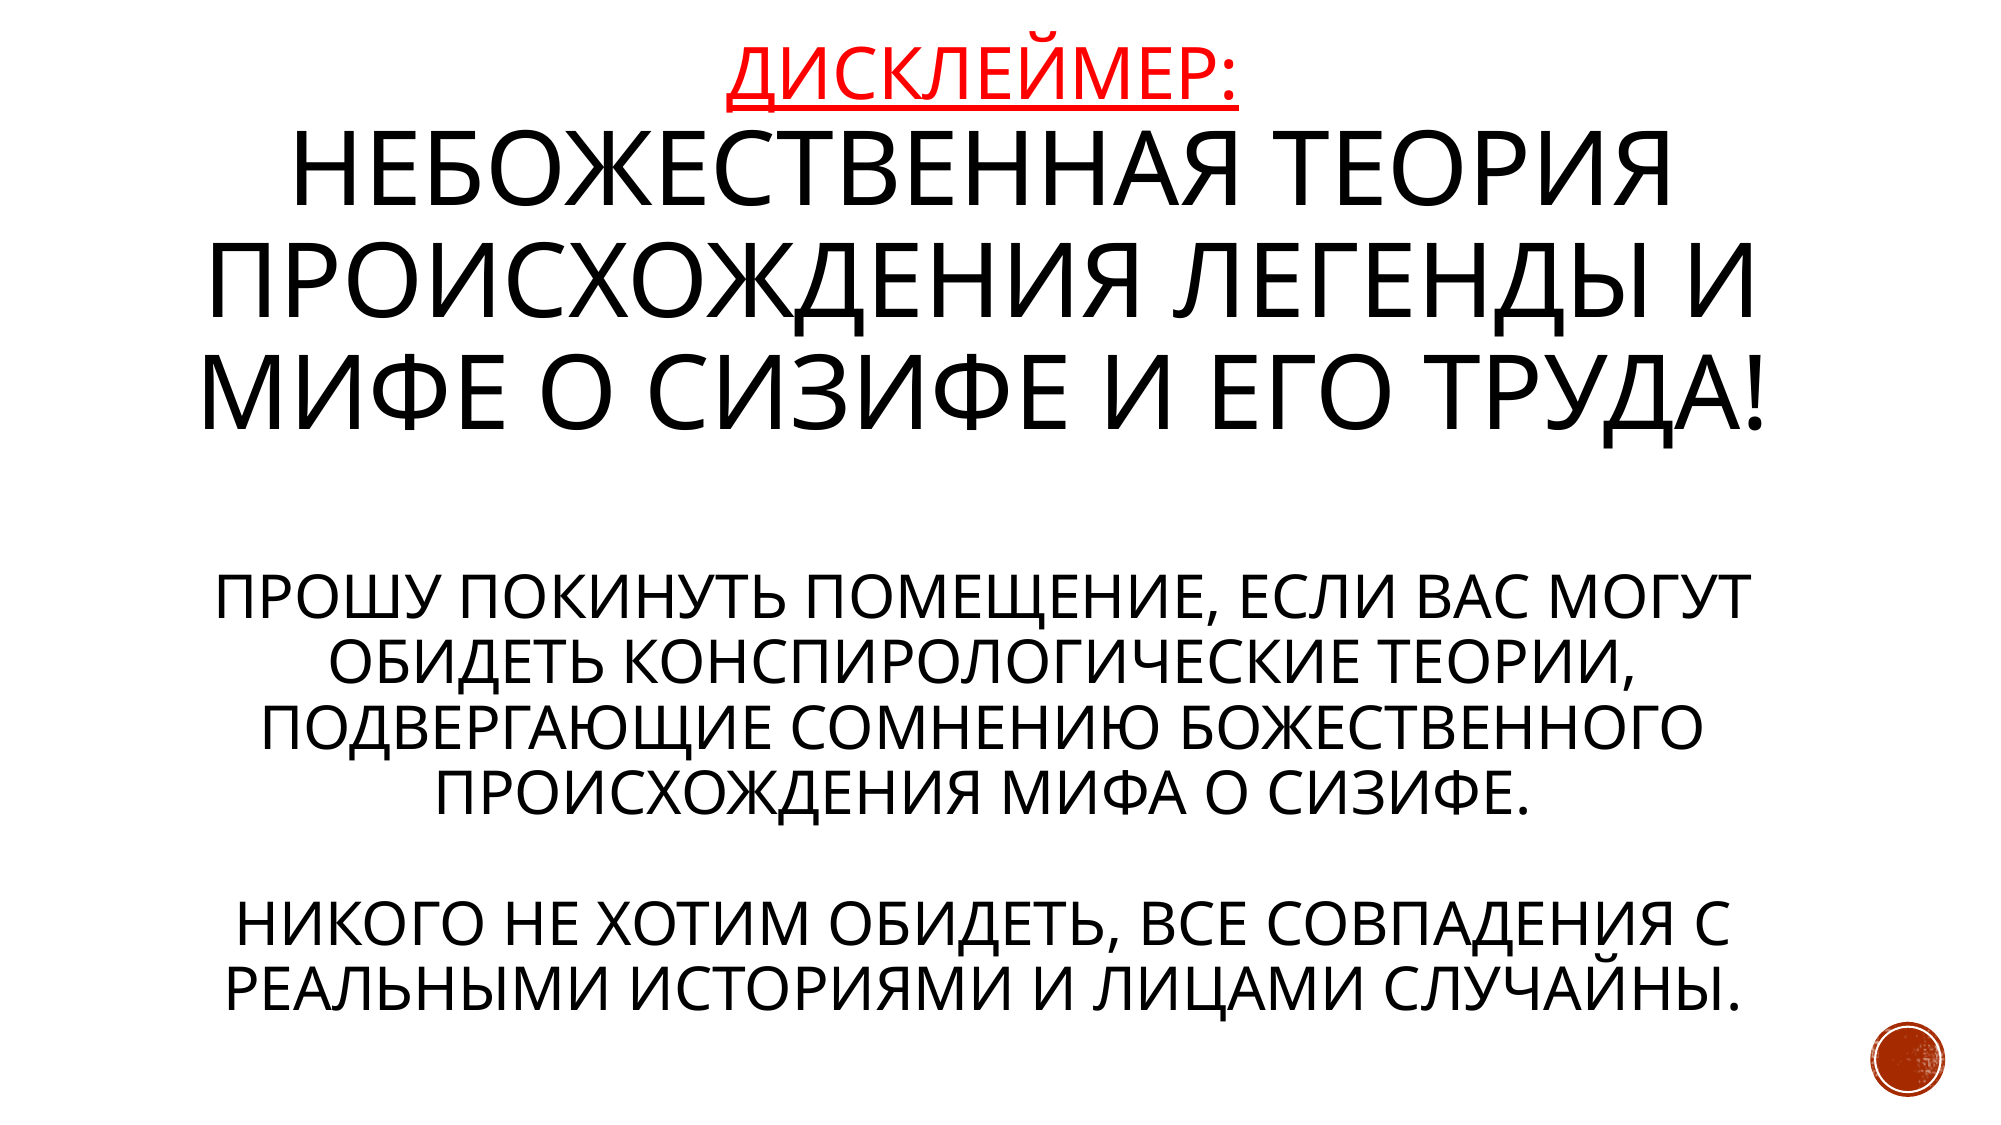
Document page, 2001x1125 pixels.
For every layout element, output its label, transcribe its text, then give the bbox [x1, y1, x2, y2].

title Дисклеймер: Небожественная теория происхождения легенды и мифе о сизифе и его труда! Прошу покинуть помещение, если вас могут обидеть конспирологические теории, подвергающие сомнению божественного происхождения мифа о сизифе. Никого не хотим обидеть, все совпадения с реальными историями и лицами случайны. [175, 0, 1791, 1062]
